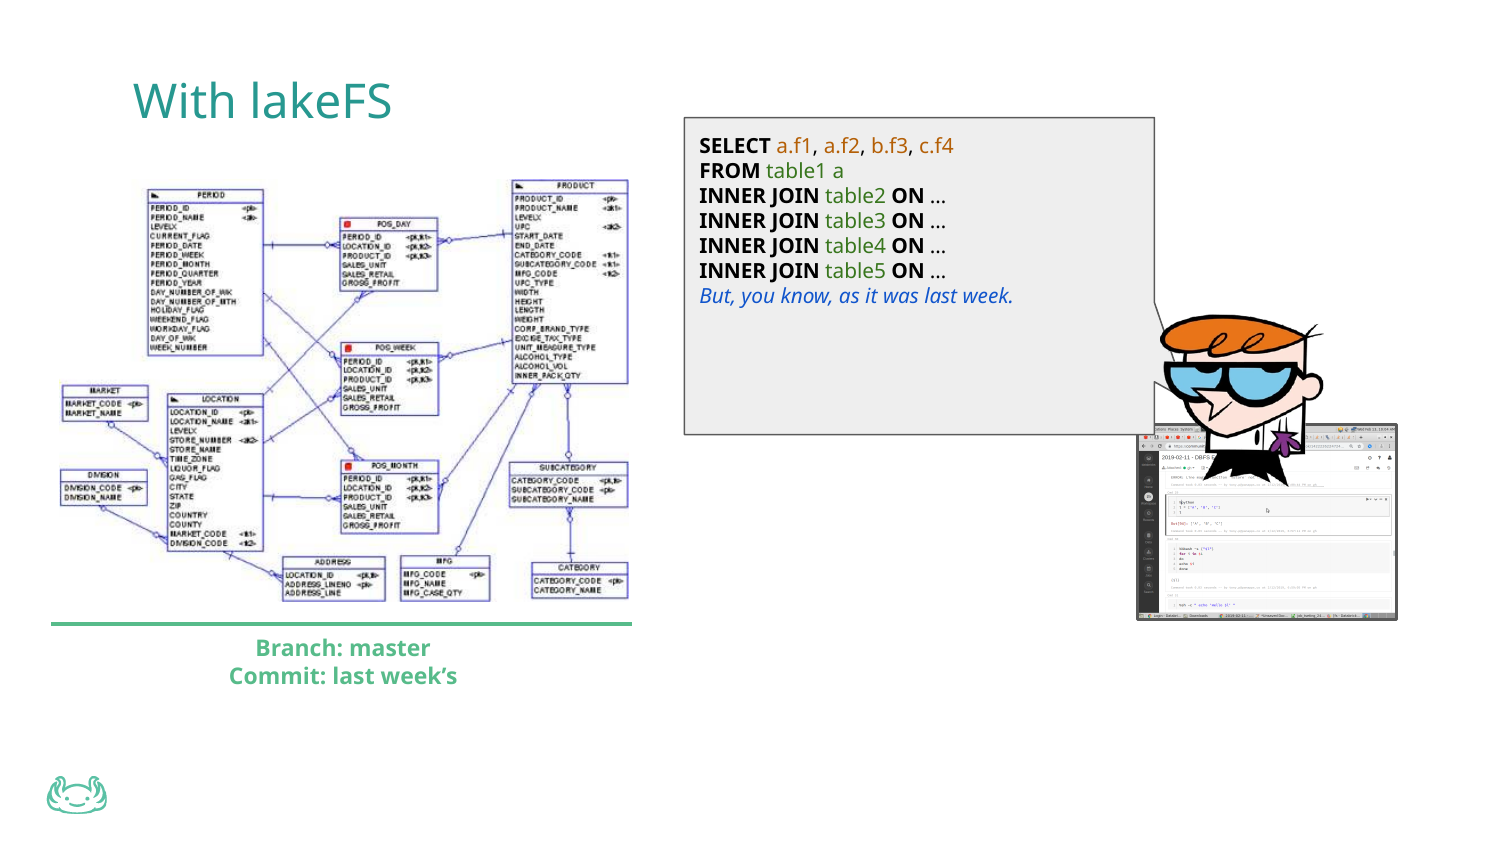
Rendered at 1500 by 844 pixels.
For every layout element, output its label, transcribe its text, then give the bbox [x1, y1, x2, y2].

text_box Branch: master Commit: last week’s [40, 618, 646, 695]
text_box SELECT a.f1, a.f2, b.f3, c.f4 FROM table1 a INNER JOIN table2 ON … INNER JOIN table3 ON … INNER JOIN table4 ON … INNER JOIN table5 ON … But, you know, as it was last week. [684, 117, 1159, 435]
picture [59, 178, 629, 602]
picture [1138, 314, 1396, 619]
picture [46, 776, 107, 814]
subtitle With lakeFS [132, 75, 853, 130]
